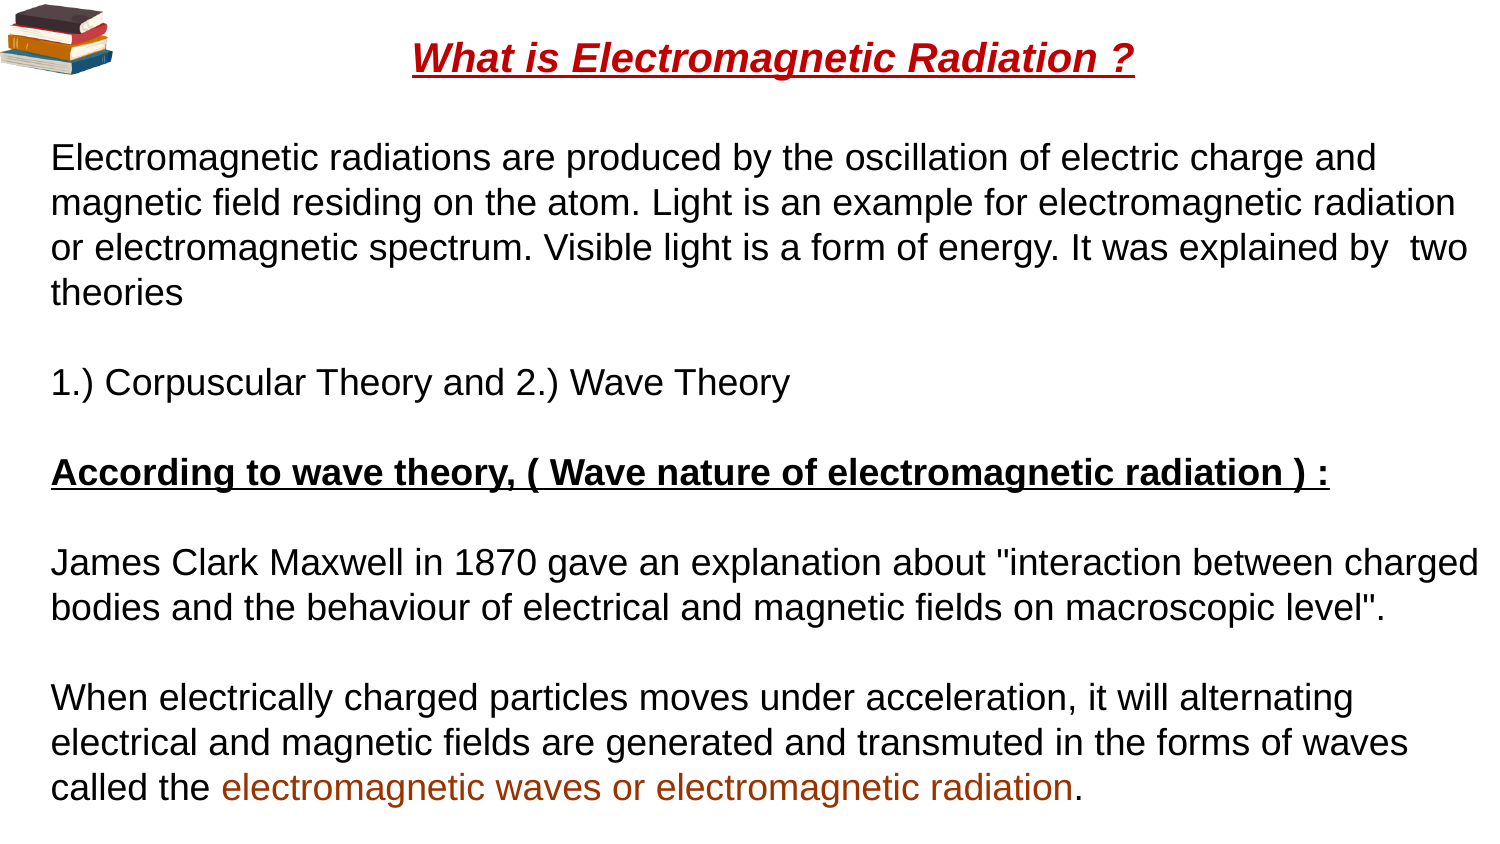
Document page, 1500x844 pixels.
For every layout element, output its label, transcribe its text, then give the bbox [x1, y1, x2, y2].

text_box What is Electromagnetic Radiation ? [256, 23, 1291, 89]
text_box Electromagnetic radiations are produced by the oscillation of electric charge and magnetic field residing on the atom. Light is an example for electromagnetic radiation or electromagnetic spectrum. Visible light is a form of energy. It was explained by two theories 1.) Corpuscular Theory and 2.) Wave Theory According to wave theory, ( Wave nature of electromagnetic radiation ) : James Clark Maxwell in 1870 gave an explanation about "interaction between charged bodies and the behaviour of electrical and magnetic fields on macroscopic level". When electrically charged particles moves under acceleration, it will alternating electrical and magnetic fields are generated and transmuted in the forms of waves called the electromagnetic waves or electromagnetic radiation. [35, 125, 1496, 816]
picture [0, 4, 113, 75]
